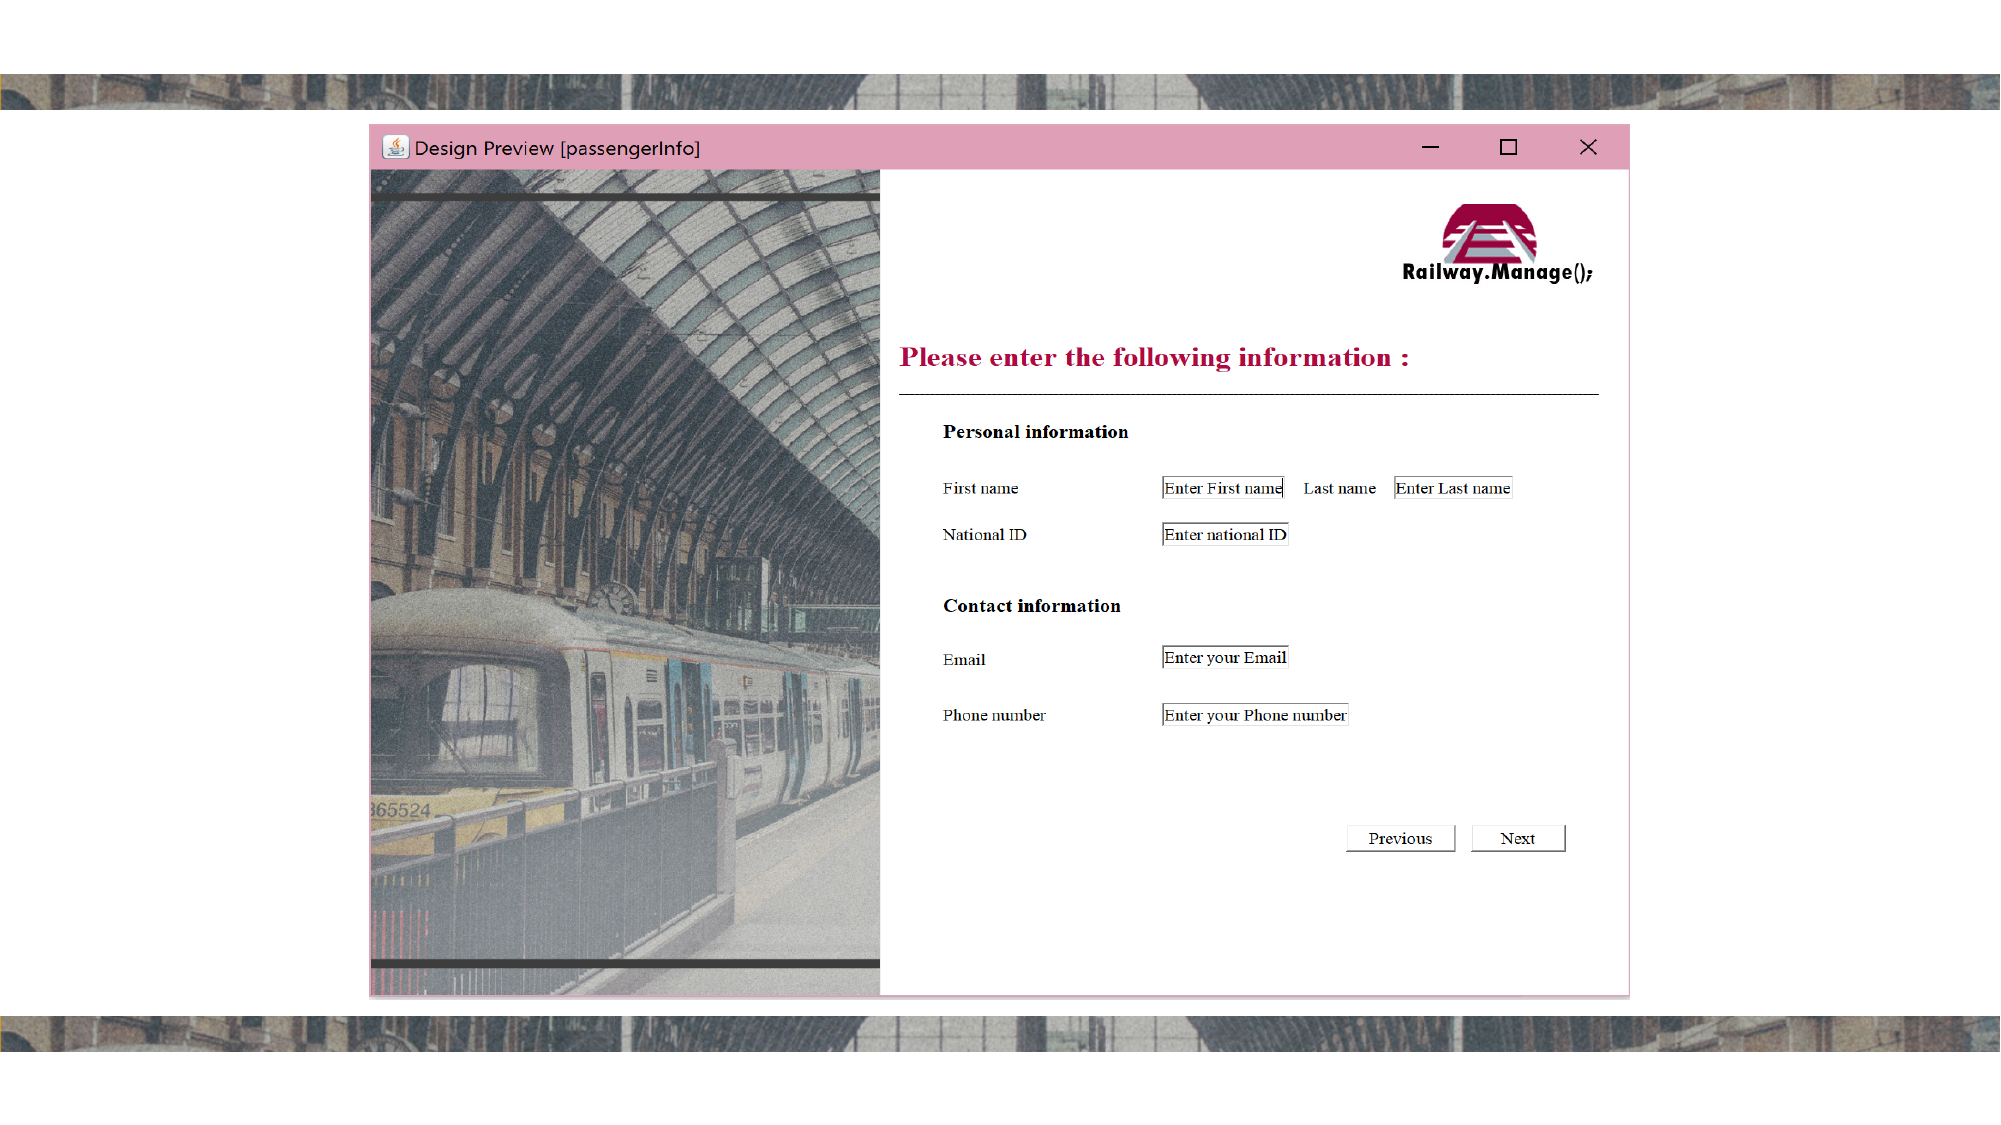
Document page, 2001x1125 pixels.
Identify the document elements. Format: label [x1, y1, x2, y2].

picture [369, 124, 1630, 1001]
list [0, 74, 2000, 110]
picture [0, 1016, 2000, 1052]
